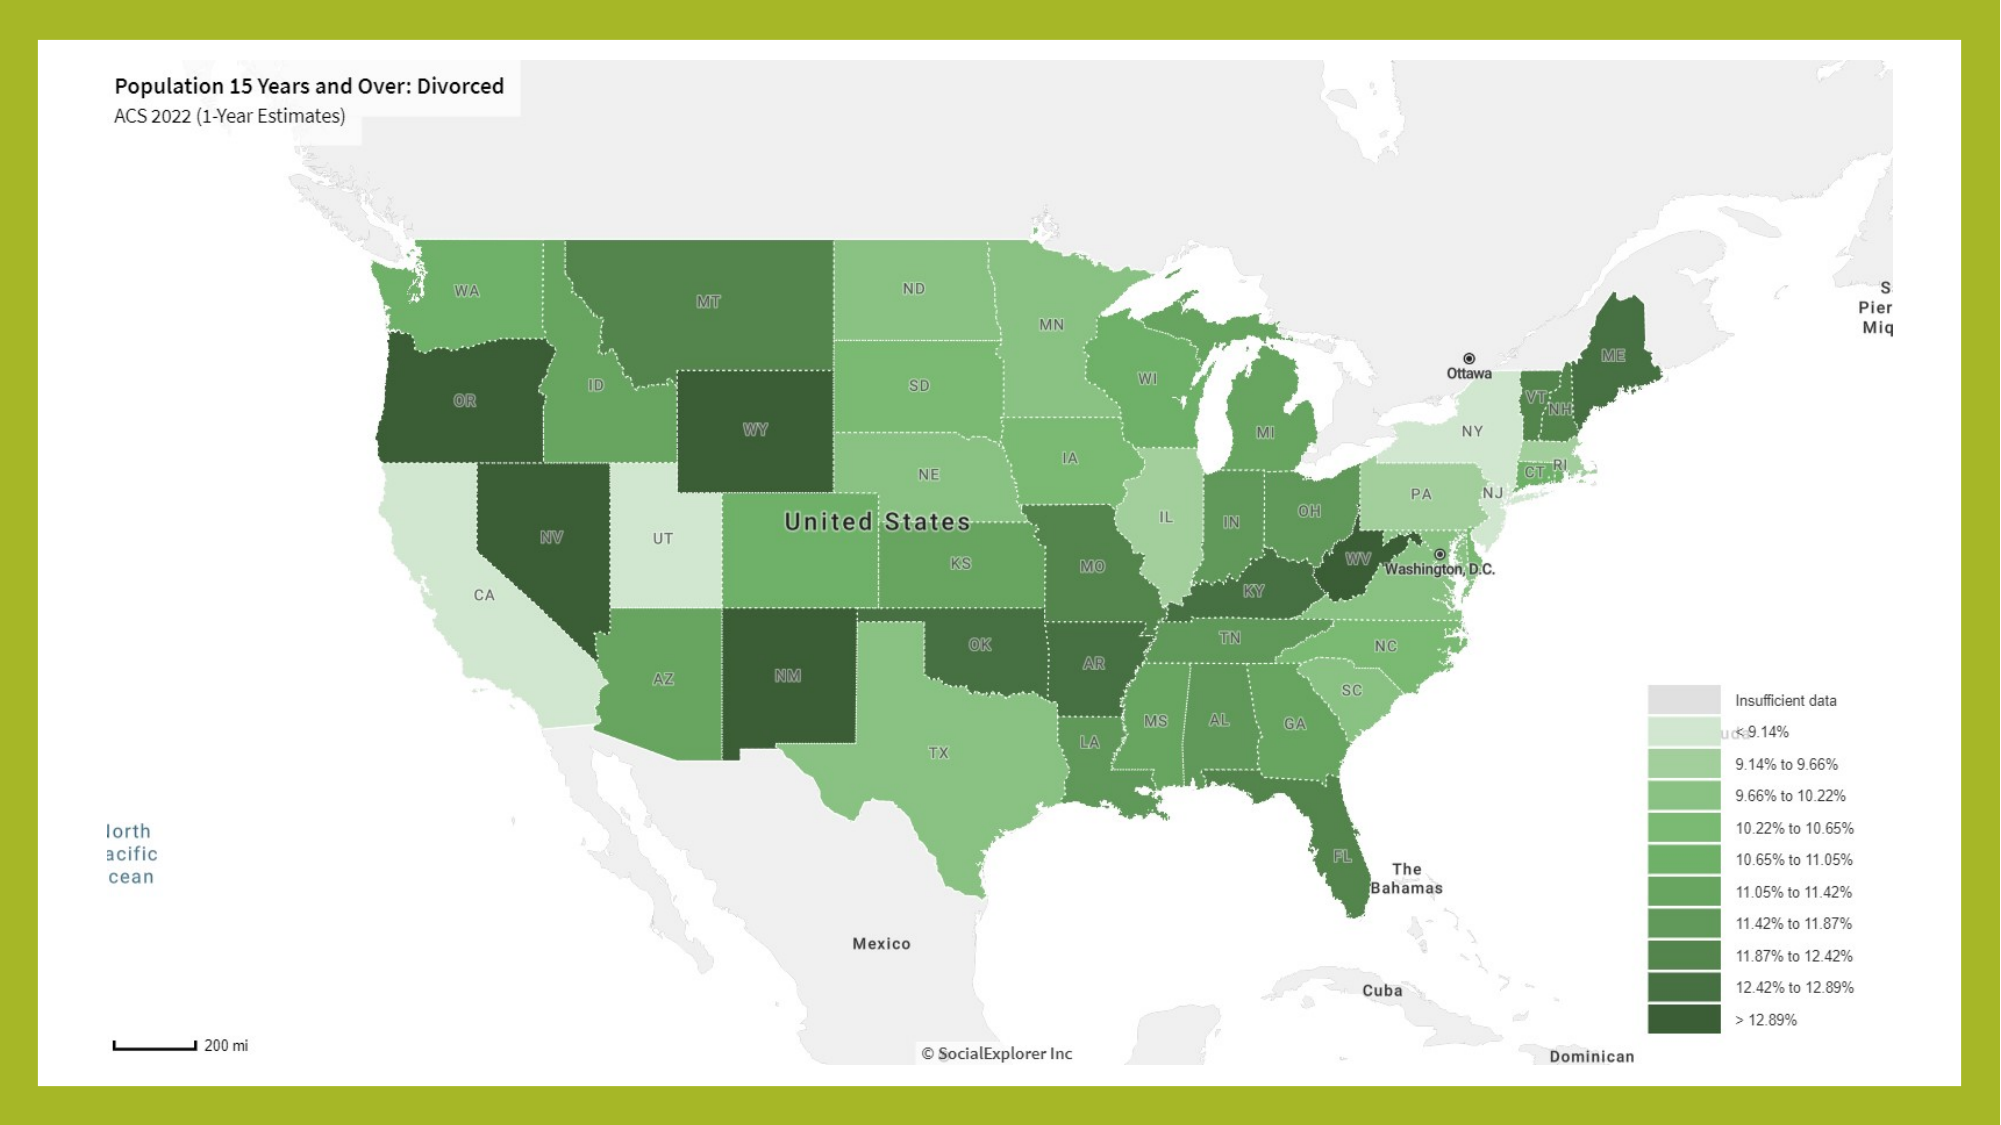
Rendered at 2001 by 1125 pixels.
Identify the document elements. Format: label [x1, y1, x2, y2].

picture [107, 59, 1893, 1066]
